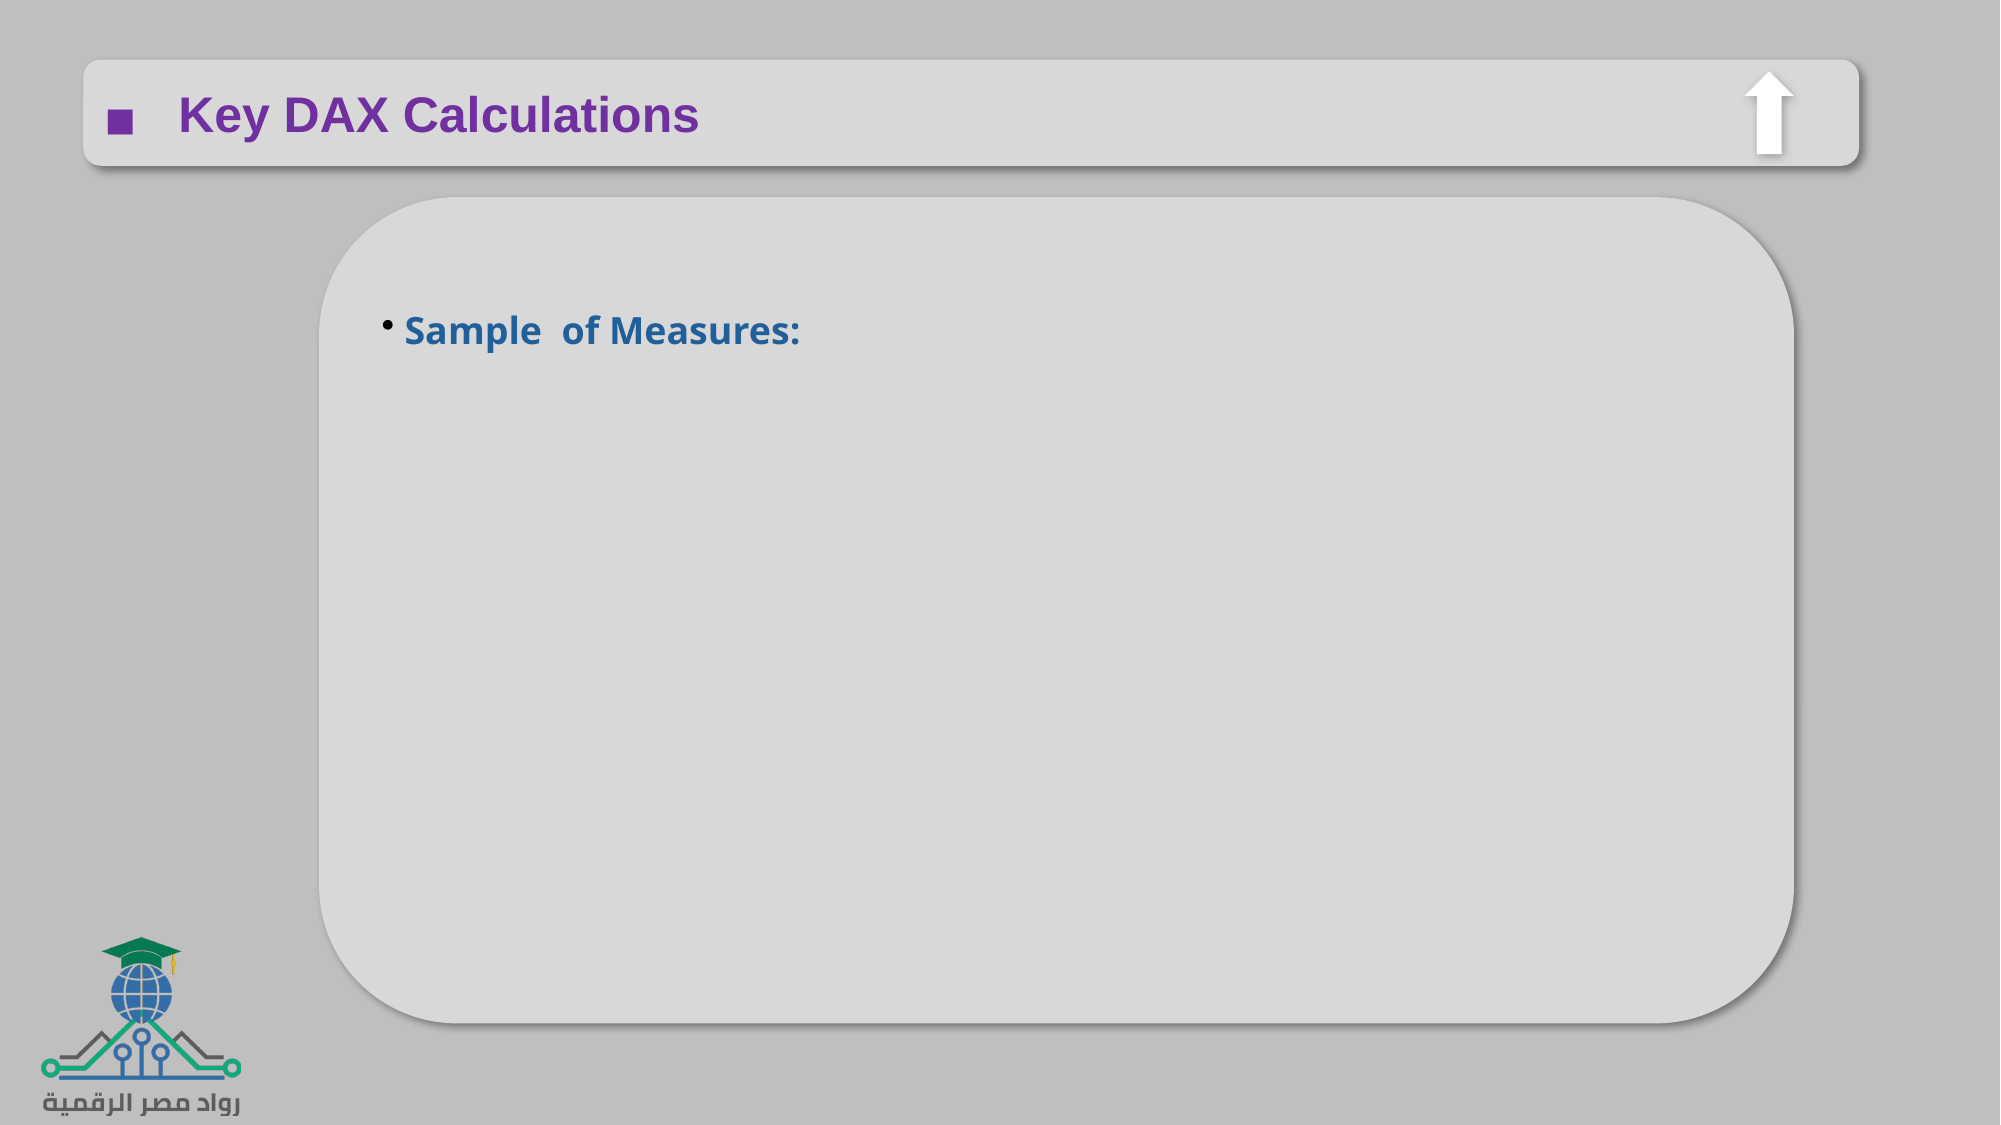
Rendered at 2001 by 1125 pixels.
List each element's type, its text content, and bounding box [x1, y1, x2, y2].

text_box Sample of Measures: [366, 269, 1745, 977]
text_box [319, 197, 1794, 1024]
text_box [1744, 71, 1794, 155]
picture [40, 937, 241, 1117]
text_box Key DAX Calculations [83, 59, 1860, 166]
